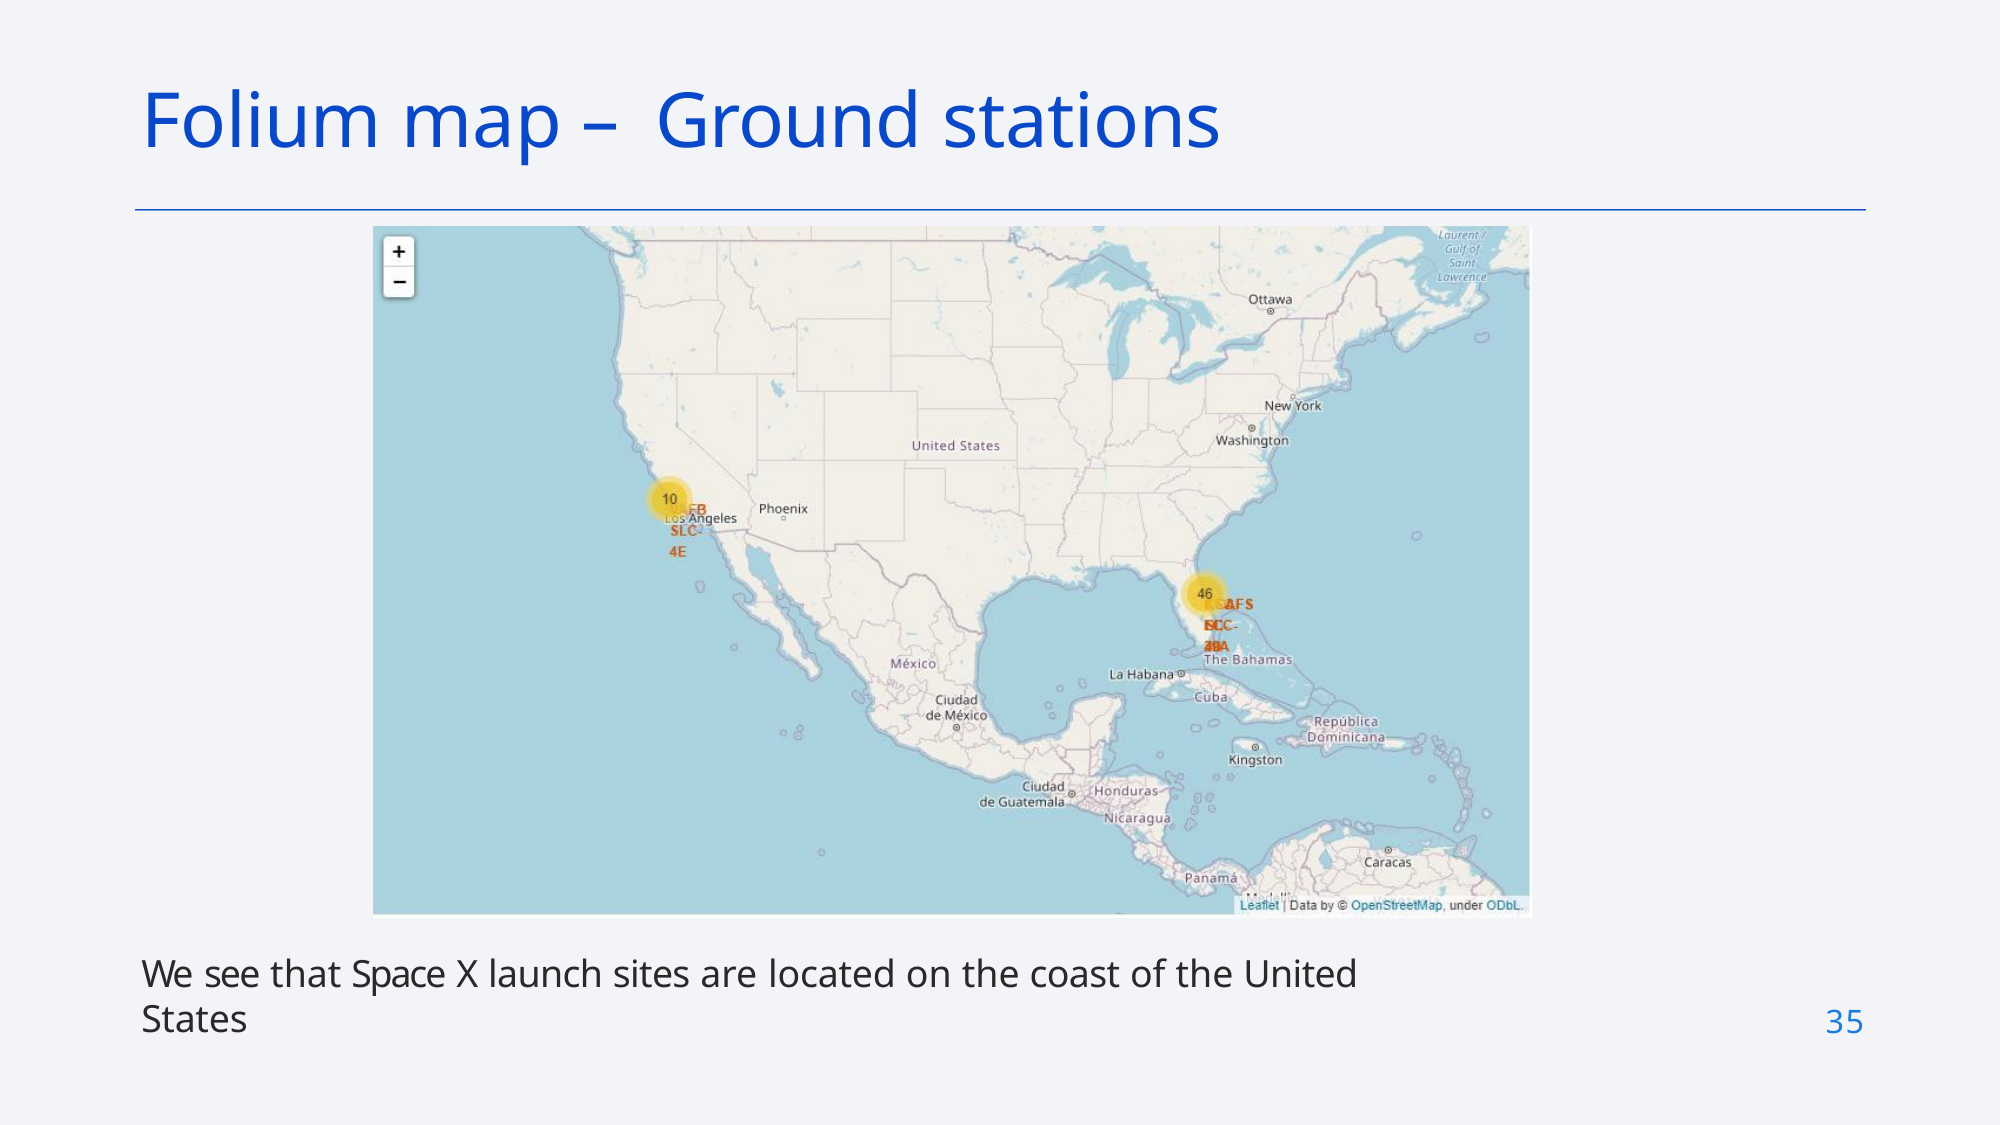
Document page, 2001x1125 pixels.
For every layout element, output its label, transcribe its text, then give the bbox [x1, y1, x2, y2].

text_box We see that Space X launch sites are located on the coast of the United States [139, 948, 1398, 1041]
text_box 35 [1823, 999, 1869, 1041]
picture [0, 0, 2000, 1125]
title Folium map – Ground stations [139, 68, 1831, 260]
